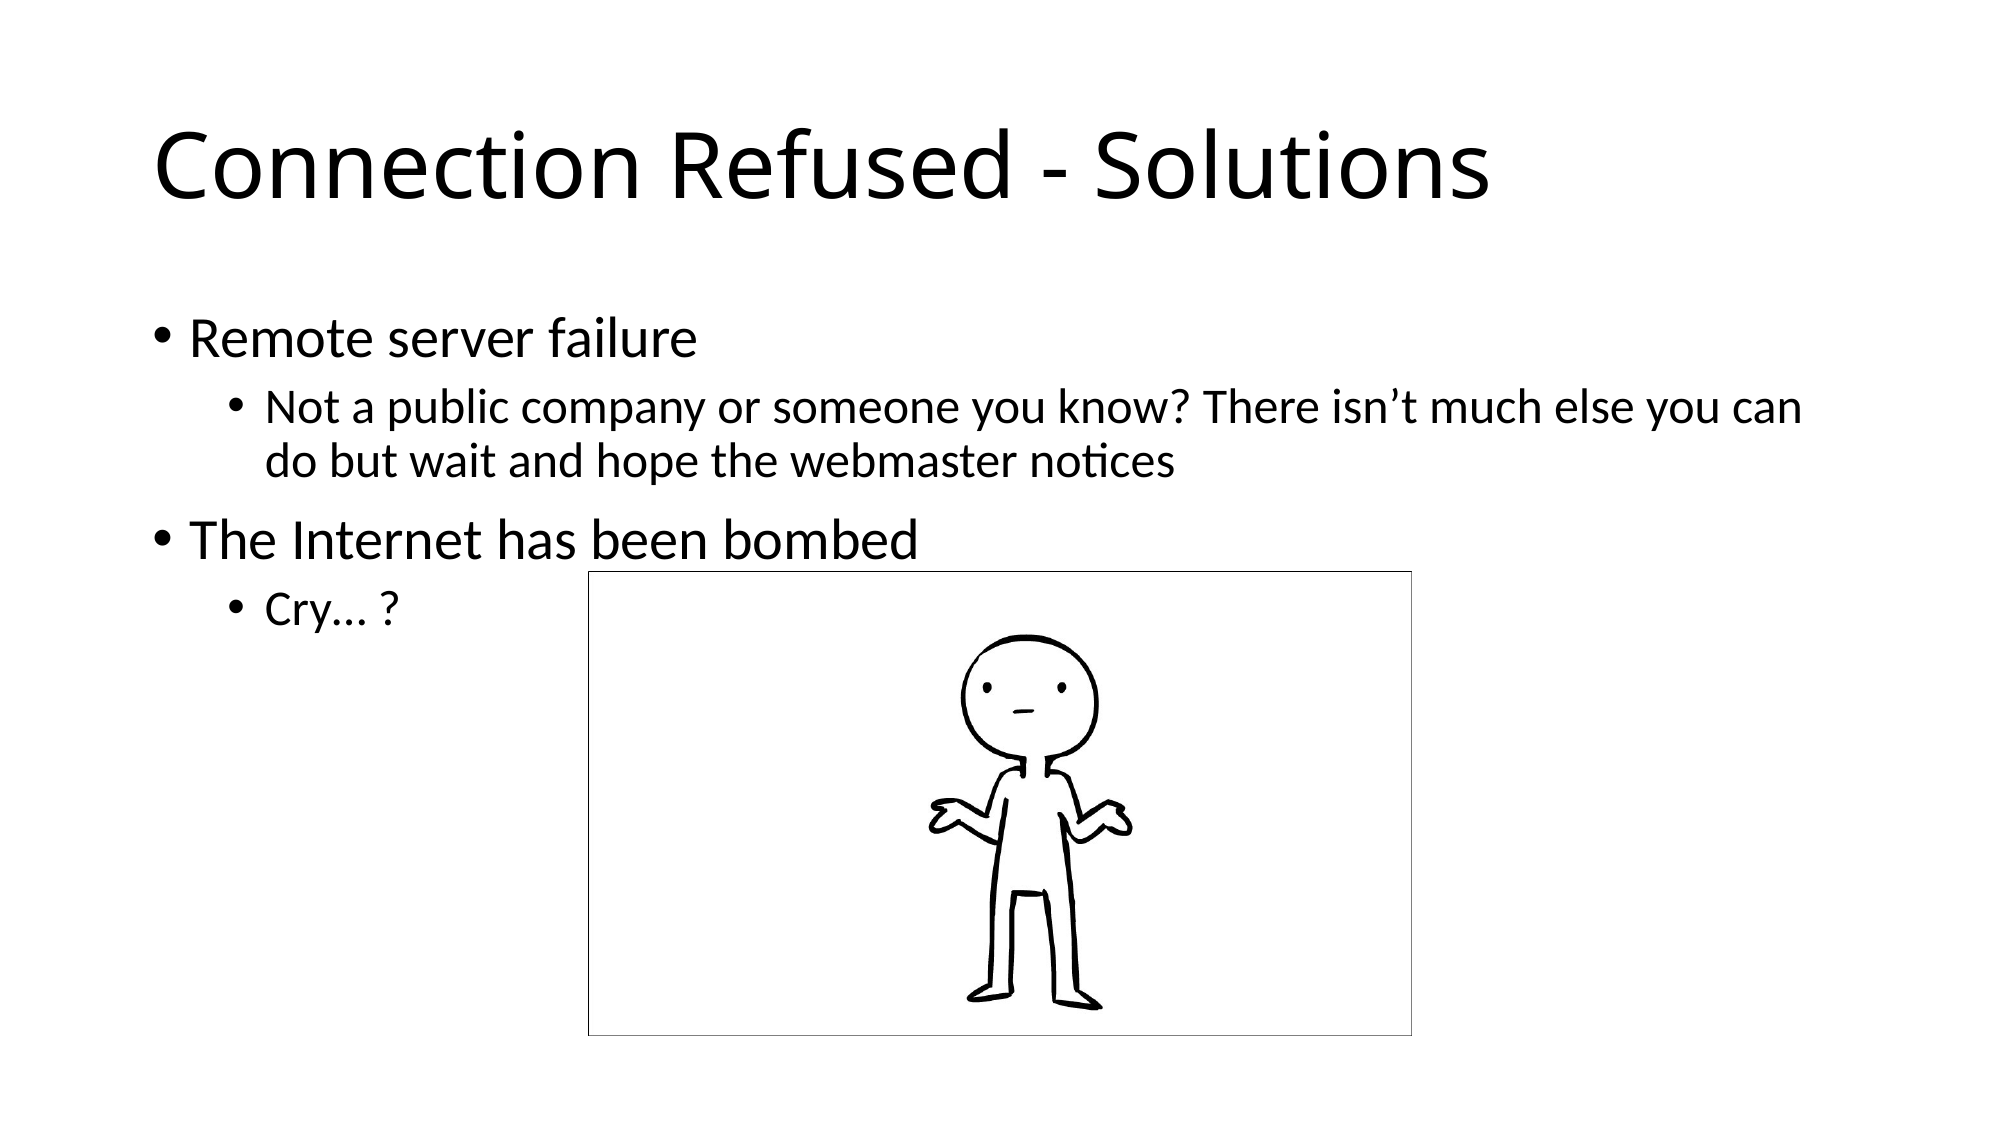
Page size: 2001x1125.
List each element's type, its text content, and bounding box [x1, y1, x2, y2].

title Connection Refused - Solutions [137, 59, 1863, 278]
picture [588, 571, 1412, 1036]
list Remote server failure Not a public company or someone you know? There isn’t much else you can do but wait and hope the webmaster notices The Internet has been bombed Cry… ? [137, 299, 1863, 1014]
